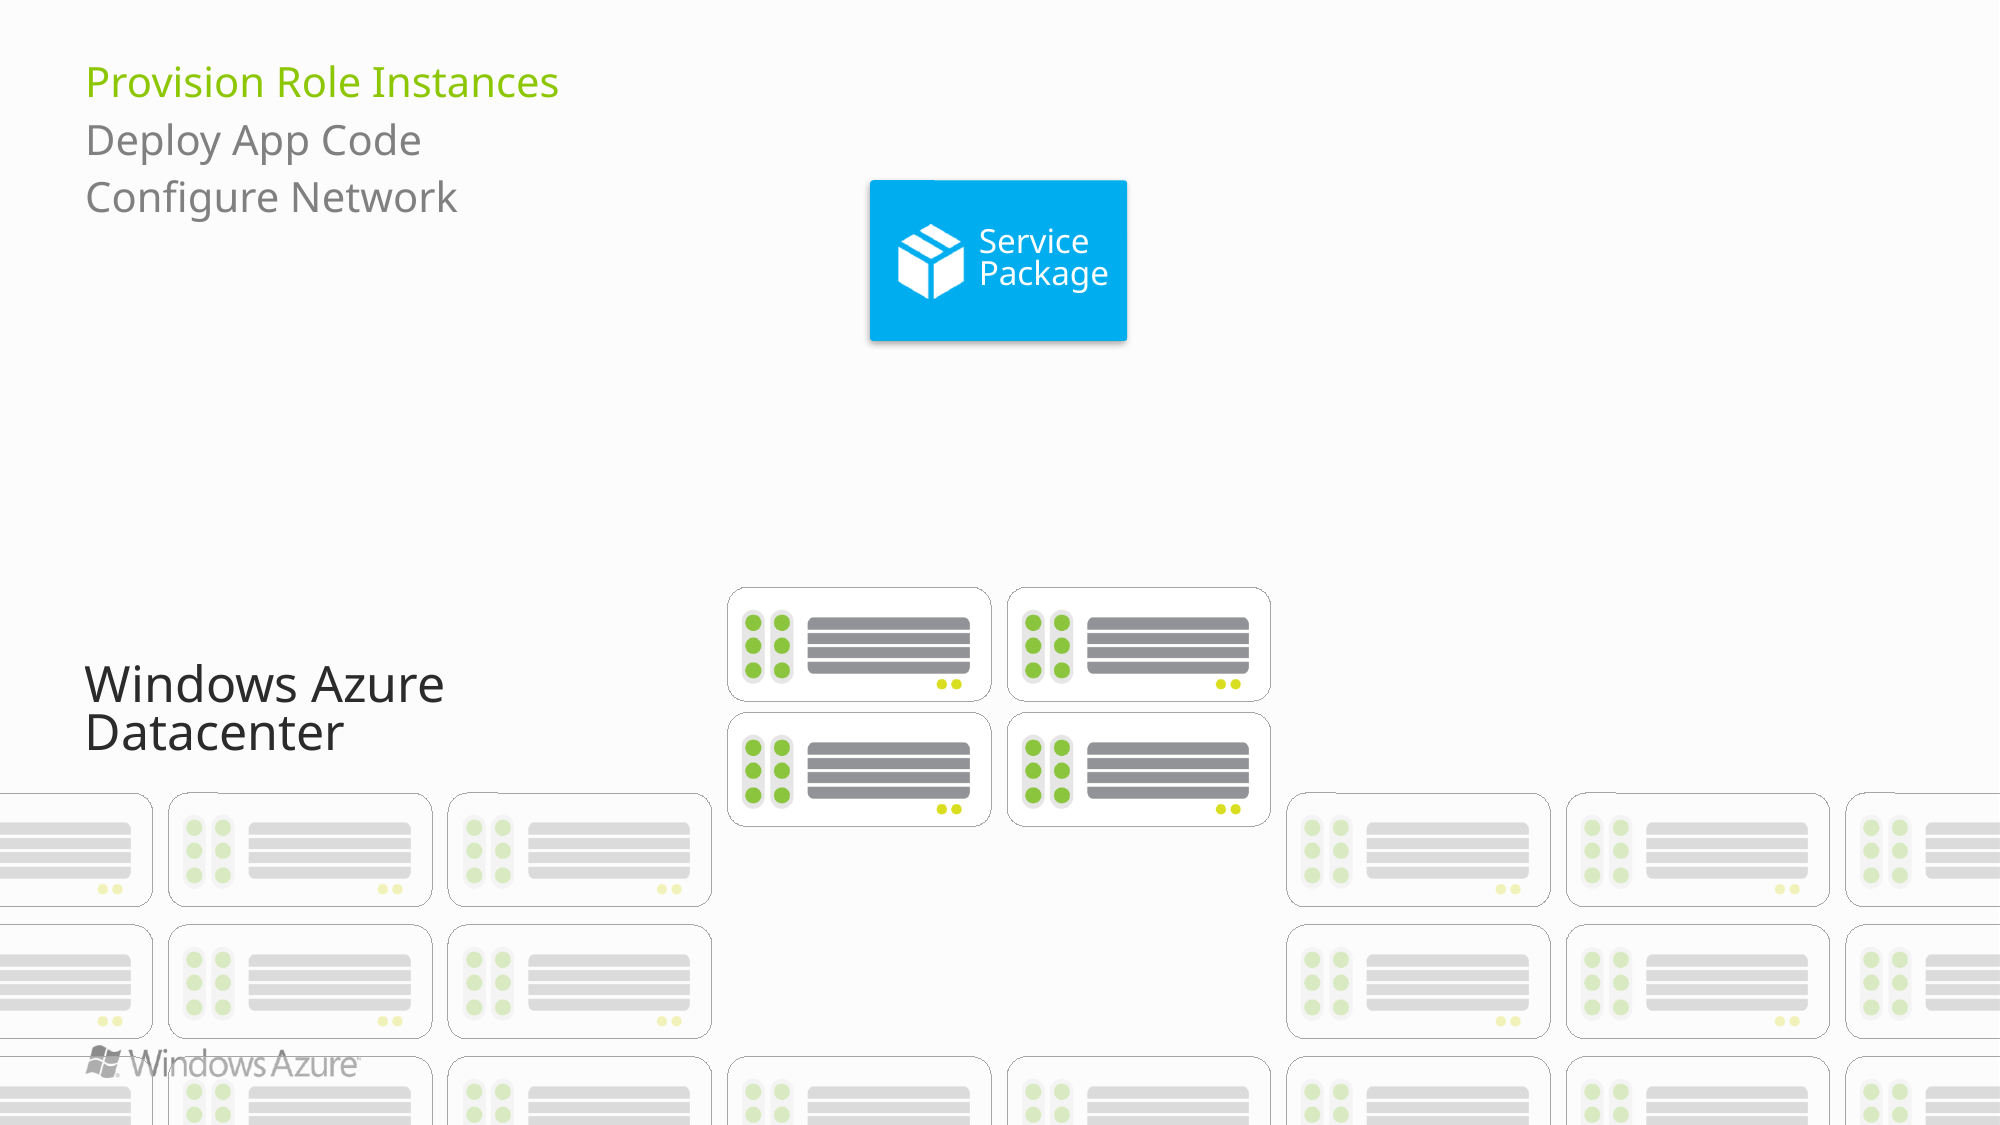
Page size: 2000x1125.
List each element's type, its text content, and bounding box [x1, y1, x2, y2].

text_box Provision Role Instances Deploy App Code Configure Network [85, 61, 670, 222]
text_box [727, 712, 1272, 827]
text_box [727, 587, 1272, 702]
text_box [0, 792, 2000, 1125]
text_box Windows Azure Datacenter [85, 664, 682, 760]
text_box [869, 180, 1128, 342]
